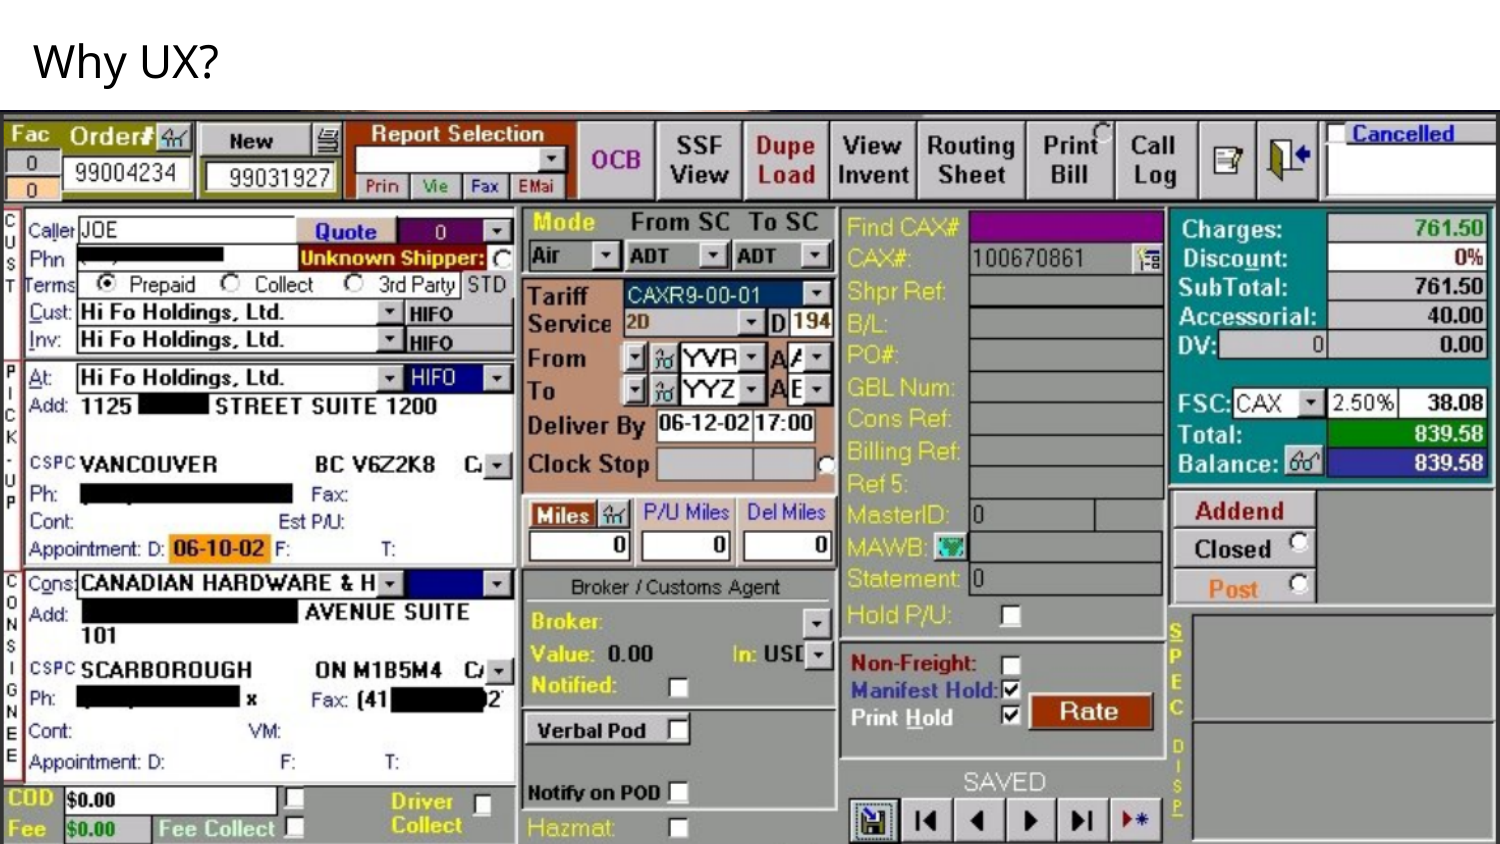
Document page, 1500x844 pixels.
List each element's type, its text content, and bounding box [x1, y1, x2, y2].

picture [0, 110, 1500, 844]
title Why UX? [33, 28, 1471, 108]
